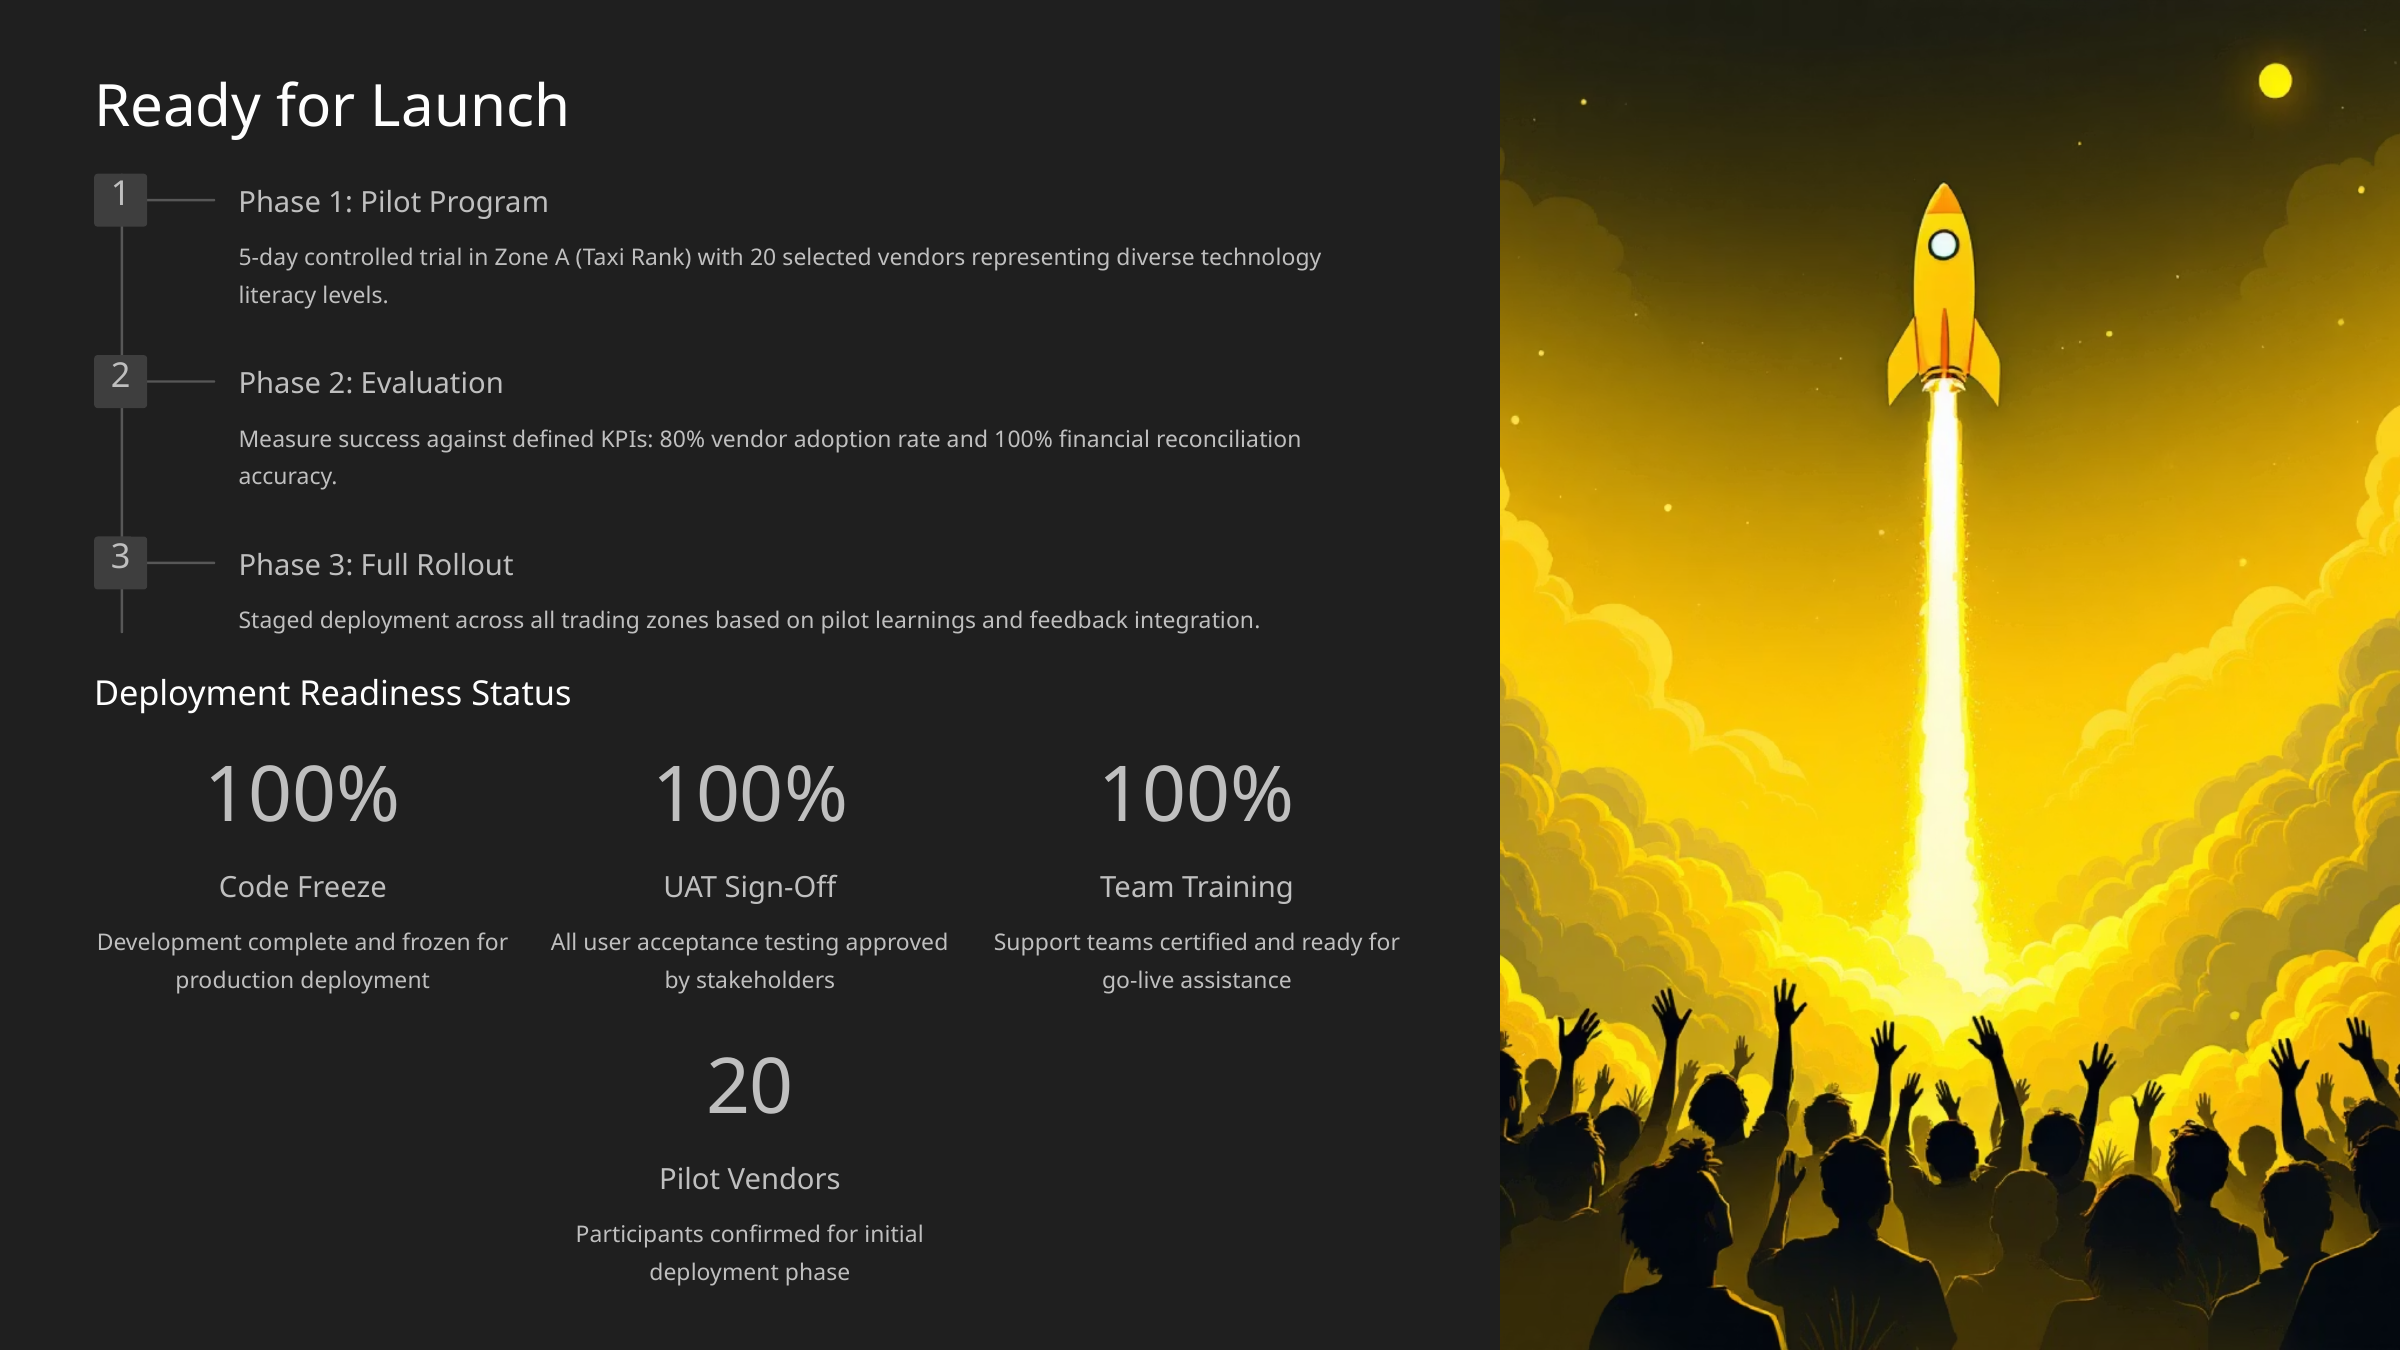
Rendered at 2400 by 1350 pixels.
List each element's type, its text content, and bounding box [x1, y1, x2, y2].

text_box [120, 227, 124, 355]
text_box Development complete and frozen for production deployment [94, 917, 512, 994]
text_box All user acceptance testing approved by stakeholders [541, 917, 959, 994]
text_box Support teams certified and ready for go-live assistance [988, 917, 1406, 994]
text_box 2 [102, 359, 139, 404]
text_box Ready for Launch [94, 64, 683, 139]
text_box Code Freeze [155, 866, 451, 904]
text_box [148, 561, 216, 565]
text_box [148, 198, 216, 202]
text_box Phase 3: Full Rollout [238, 544, 533, 582]
text_box Phase 2: Evaluation [238, 363, 533, 400]
text_box [94, 173, 148, 227]
text_box Participants confirmed for initial deployment phase [541, 1209, 959, 1286]
text_box [120, 409, 124, 536]
text_box 5-day controlled trial in Zone A (Taxi Rank) with 20 selected vendors representing diverse technology literacy levels. [238, 232, 1406, 308]
text_box Measure success against defined KPIs: 80% vendor adoption rate and 100% financial reconciliation accuracy. [238, 414, 1406, 490]
text_box 100% [988, 759, 1406, 838]
text_box [120, 590, 124, 634]
text_box [94, 536, 148, 590]
text_box Pilot Vendors [602, 1159, 898, 1196]
picture [1499, 0, 2400, 1350]
text_box Team Training [1049, 866, 1345, 904]
text_box 100% [94, 759, 512, 838]
text_box 3 [102, 540, 139, 586]
text_box Phase 1: Pilot Program [238, 181, 542, 219]
text_box Staged deployment across all trading zones based on pilot learnings and feedback integration. [238, 595, 1406, 634]
text_box [94, 355, 148, 409]
text_box Deployment Readiness Status [94, 668, 585, 713]
text_box 20 [541, 1051, 959, 1130]
text_box 1 [102, 177, 139, 223]
text_box 100% [541, 759, 959, 838]
text_box UAT Sign-Off [602, 866, 898, 904]
